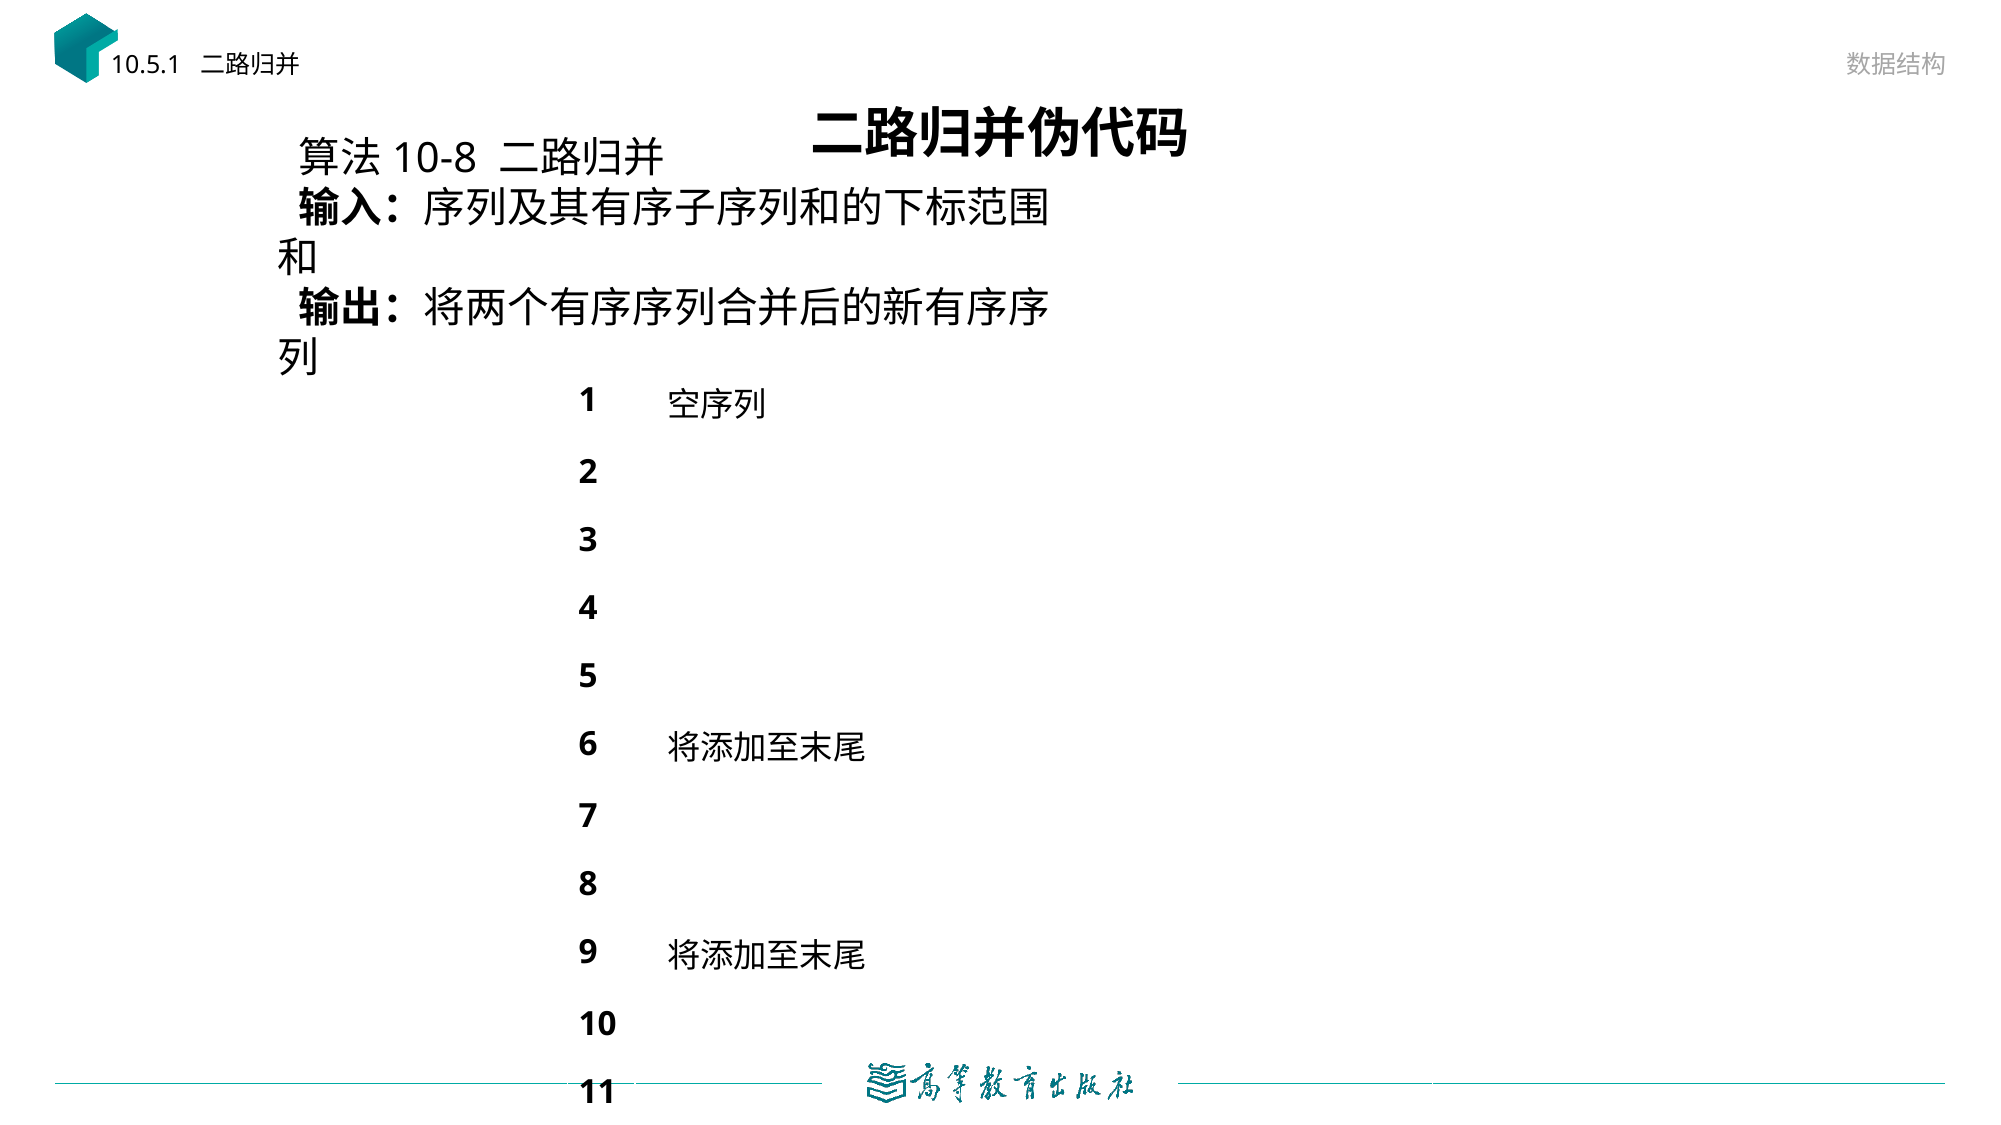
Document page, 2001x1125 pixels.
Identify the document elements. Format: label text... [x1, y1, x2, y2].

picture [867, 1063, 1133, 1103]
list 数据结构 [1115, 32, 1962, 86]
subtitle 10.5.1 二路归并 [95, 44, 894, 99]
title 二路归并伪代码 [137, 92, 1863, 178]
